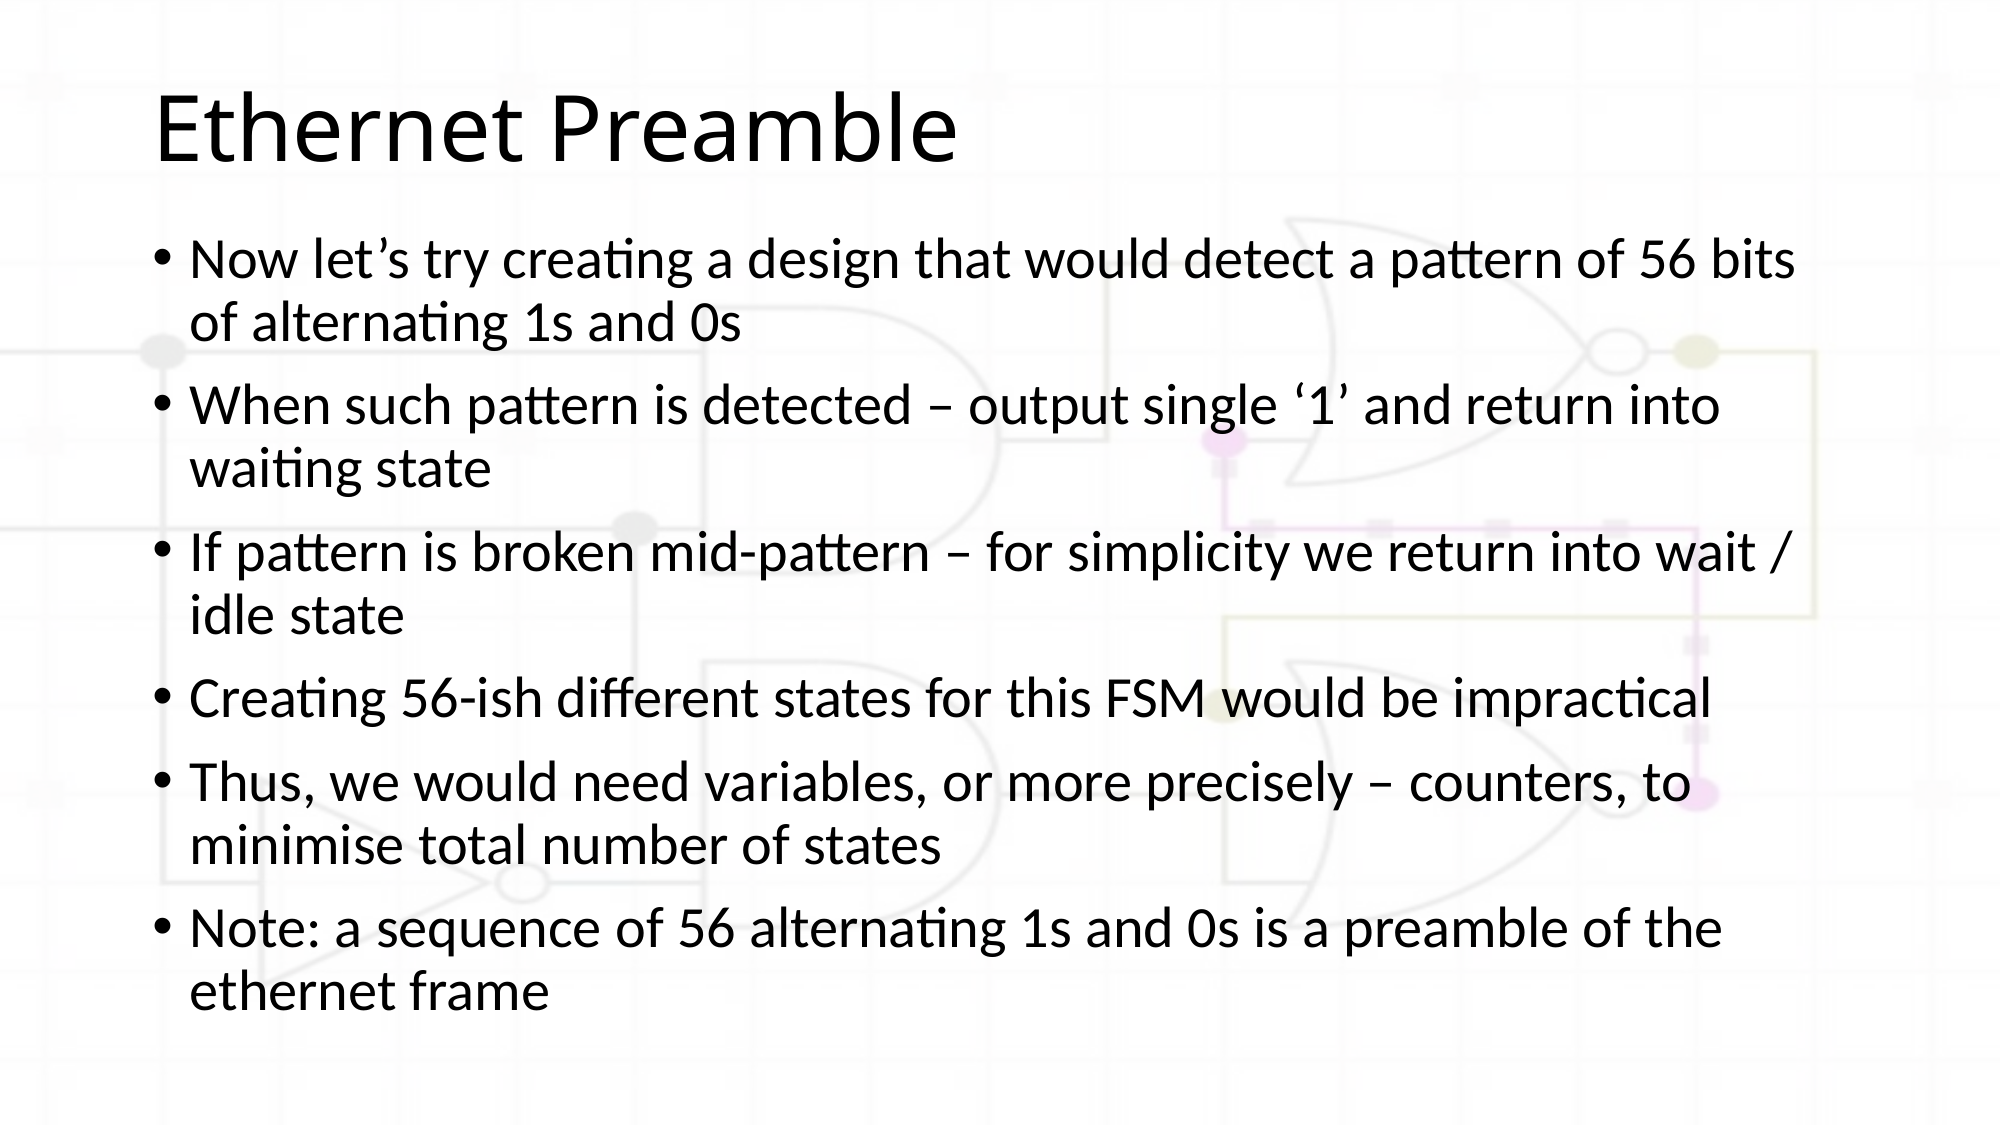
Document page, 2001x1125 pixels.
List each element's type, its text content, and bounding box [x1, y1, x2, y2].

title Ethernet Preamble [137, 22, 1863, 241]
list Now let’s try creating a design that would detect a pattern of 56 bits of alternating 1s and 0s When such pattern is detected – output single ‘1’ and return into waiting state If pattern is broken mid-pattern – for simplicity we return into wait / idle state Creating 56-ish different states for this FSM would be impractical Thus, we would need variables, or more precisely – counters, to minimise total number of states Note: a sequence of 56 alternating 1s and 0s is a preamble of the ethernet frame [137, 241, 1863, 1103]
